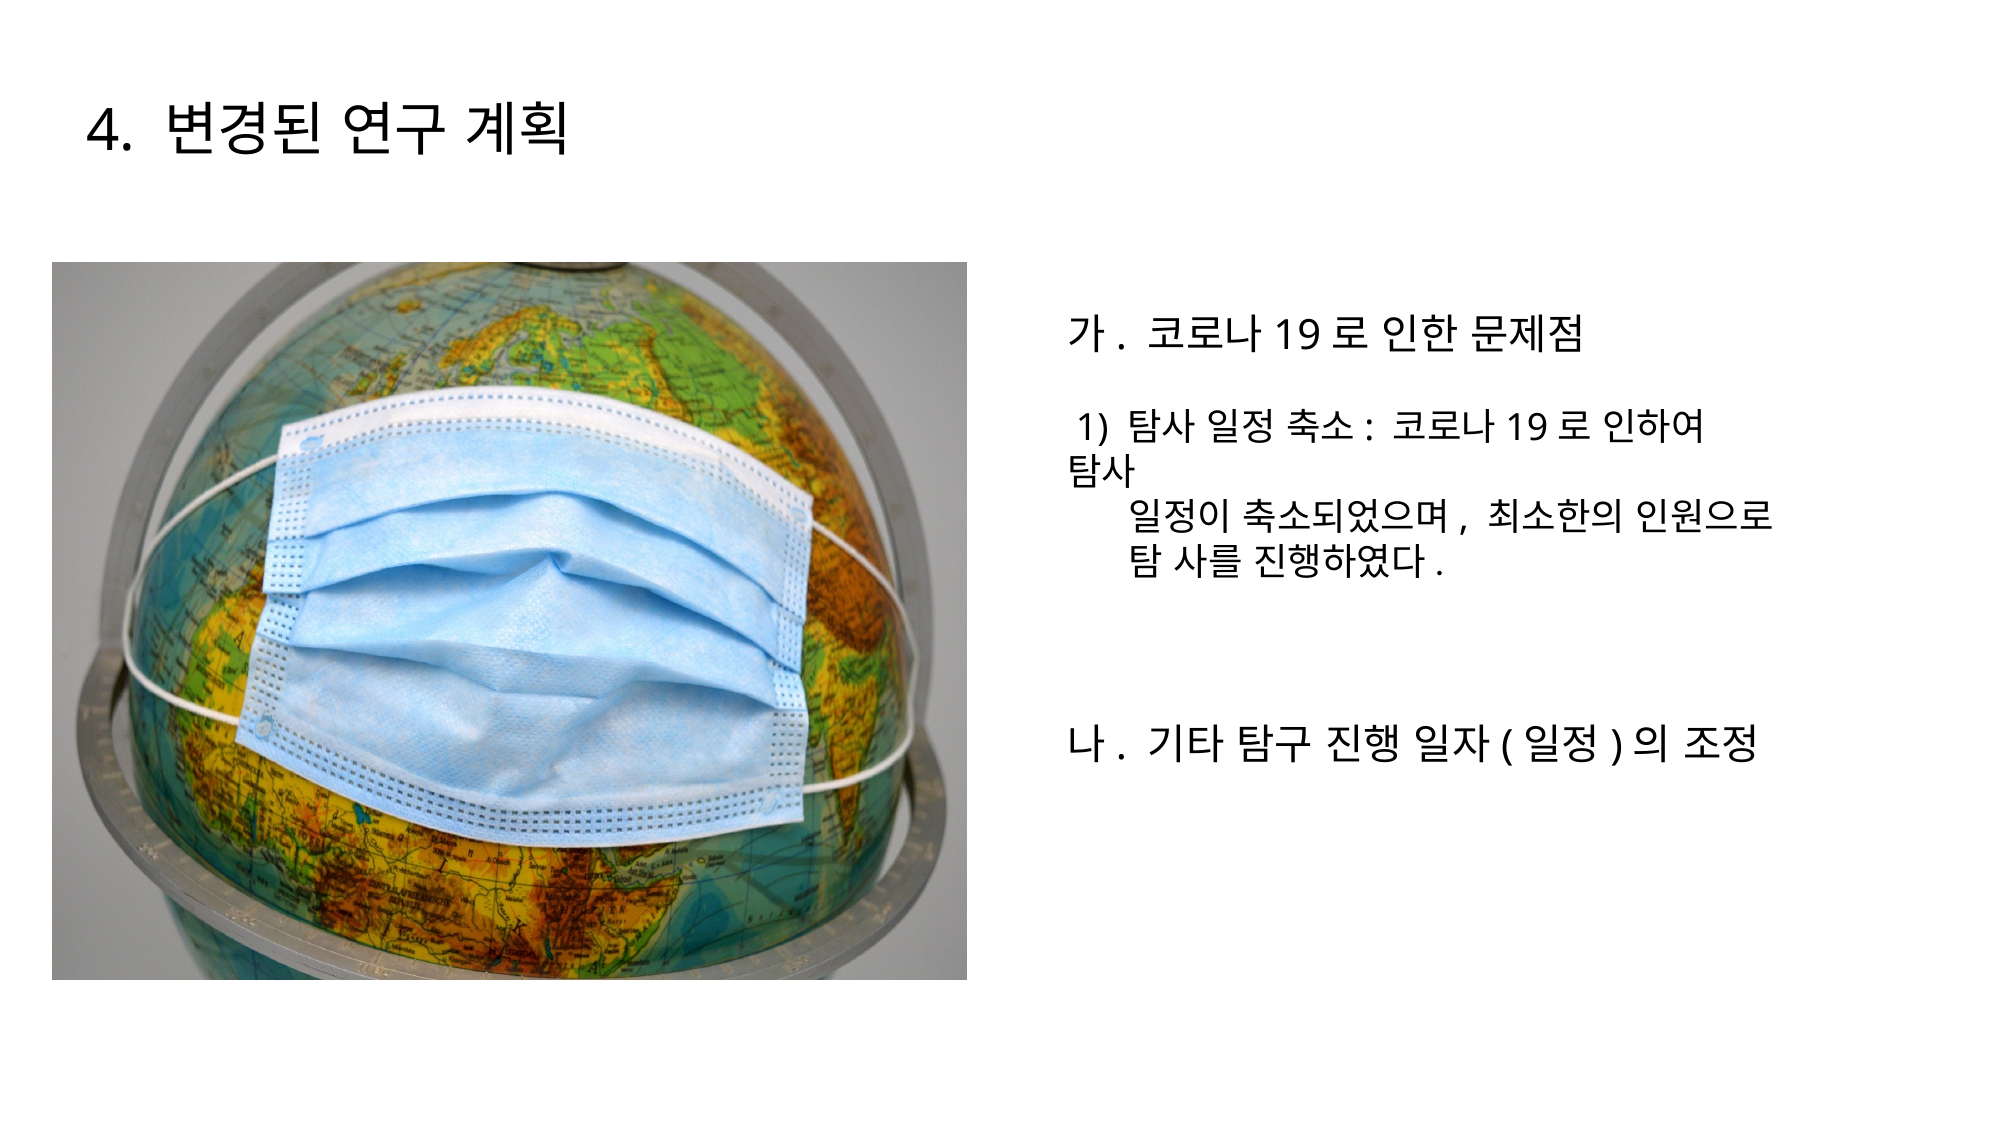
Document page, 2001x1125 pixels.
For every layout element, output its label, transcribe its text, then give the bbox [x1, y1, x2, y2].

text_box 가. 코로나19로 인한 문제점 1) 탐사 일정 축소: 코로나19로 인하여 탐사 일정이 축소되었으며, 최소한의 인원으로 탐 사를 진행하였다. 나. 기타 탐구 진행 일자(일정)의 조정 [1052, 300, 1794, 821]
picture [51, 262, 967, 980]
text_box 4. 변경된 연구 계획 [71, 84, 635, 170]
